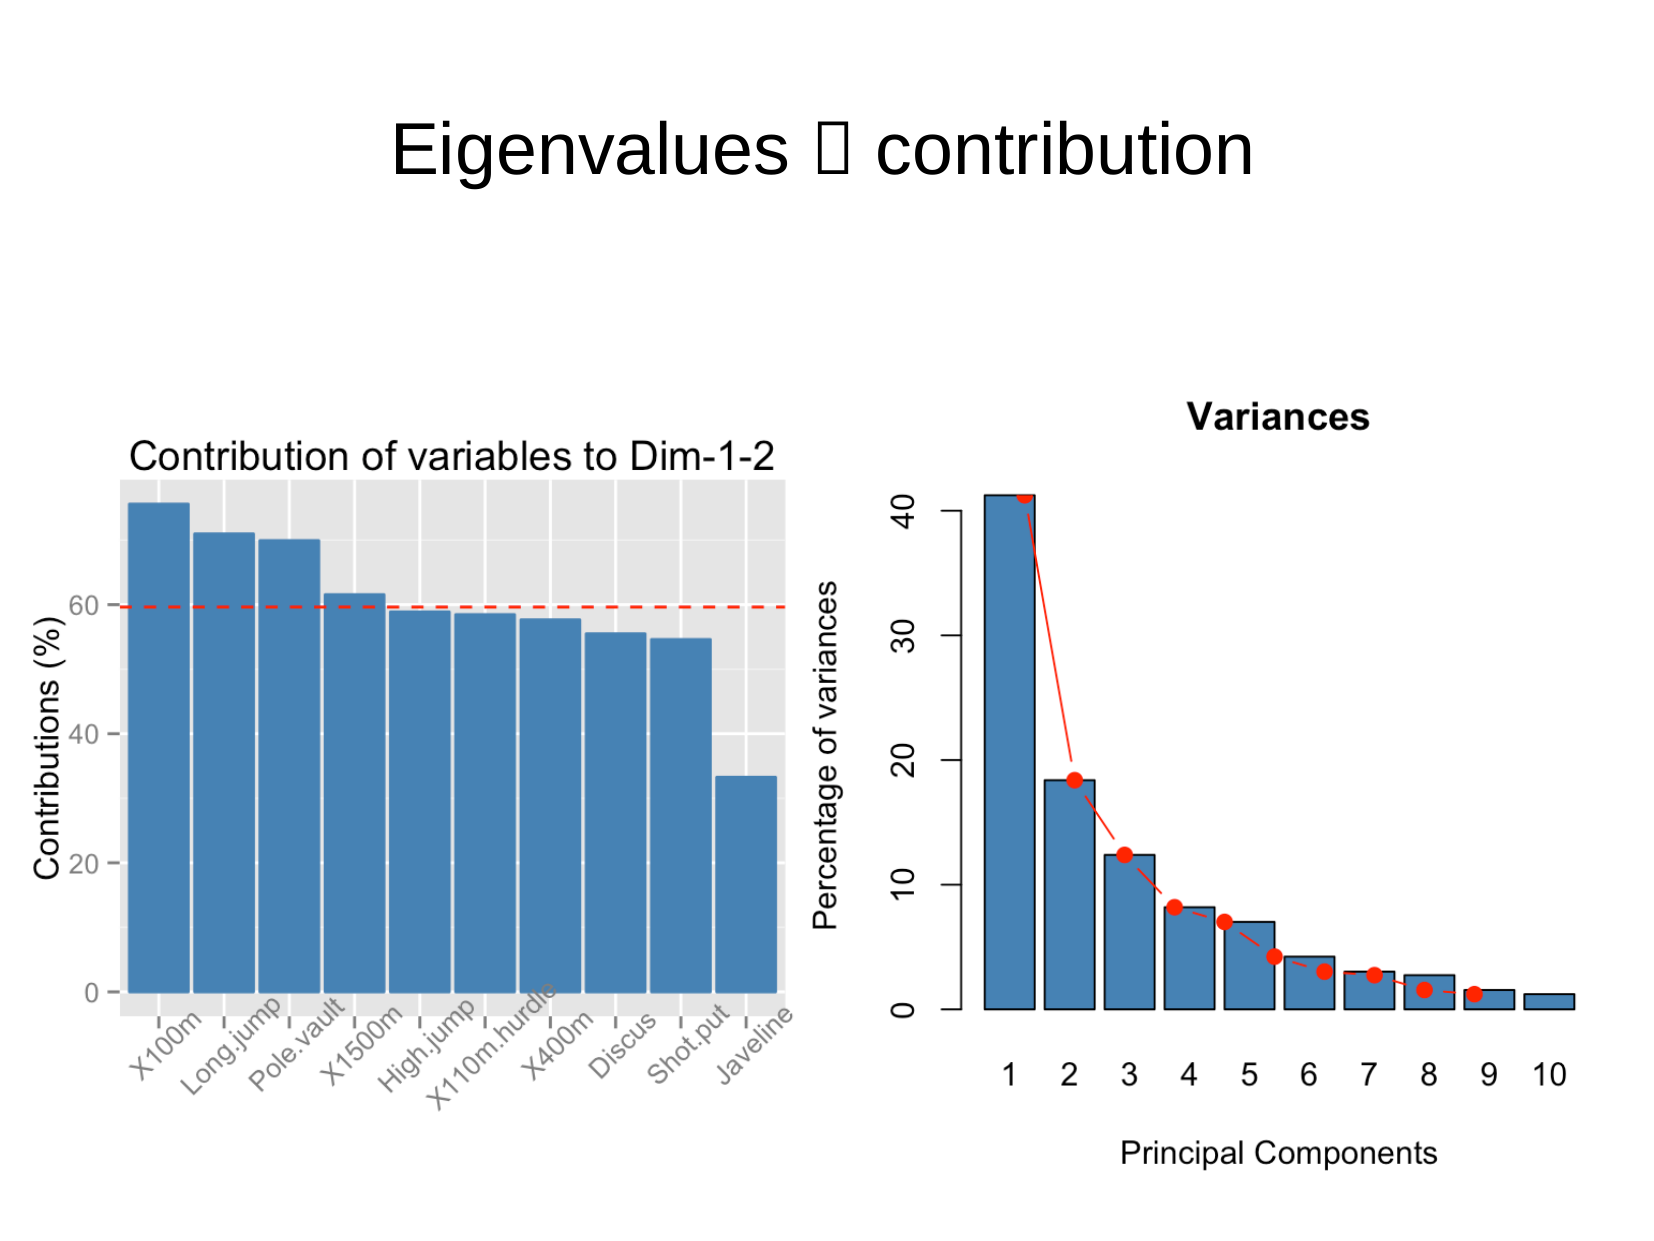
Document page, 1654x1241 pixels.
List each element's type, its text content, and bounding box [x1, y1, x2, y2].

picture [15, 385, 1619, 1175]
title Eigenvalues  contribution [82, 49, 1565, 250]
